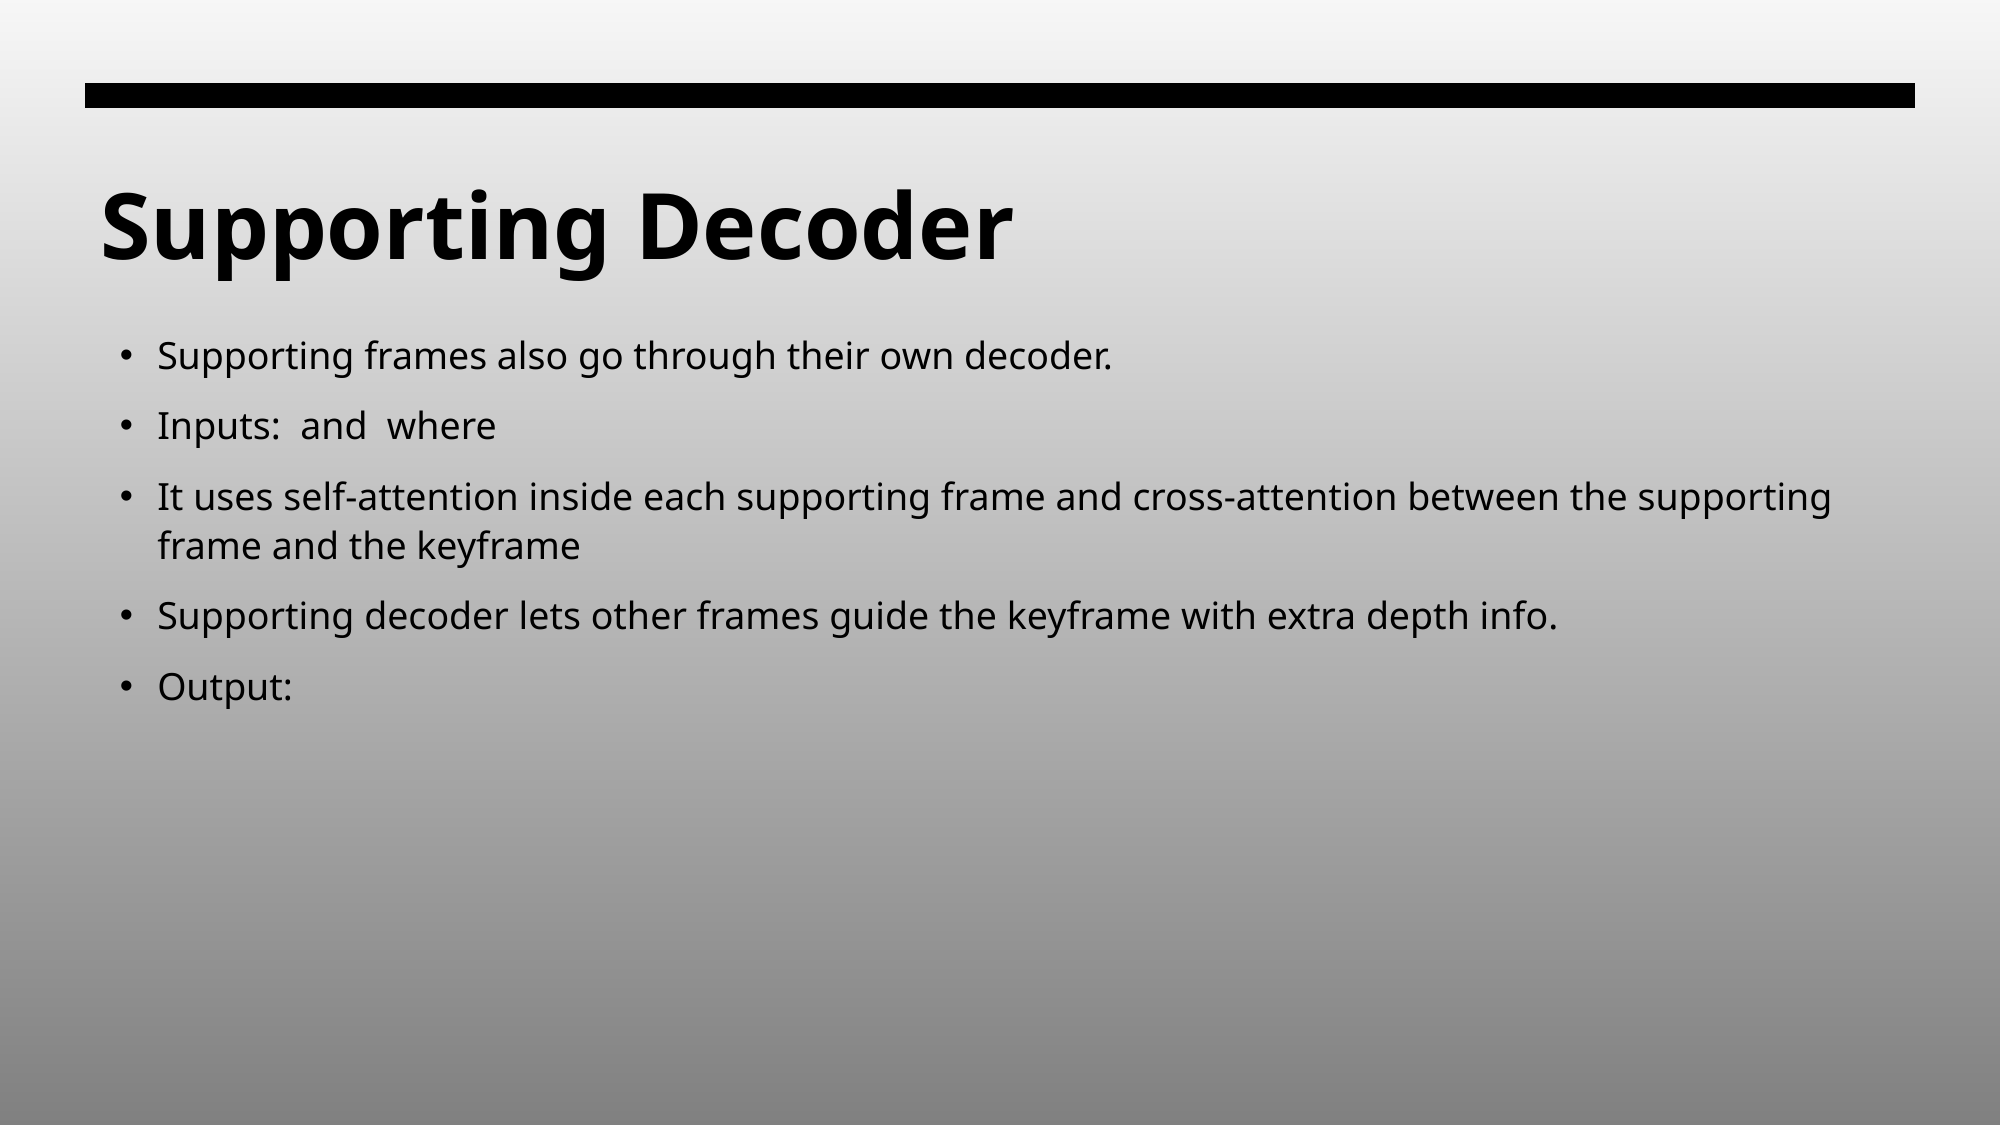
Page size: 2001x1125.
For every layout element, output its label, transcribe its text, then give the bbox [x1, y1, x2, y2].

title Supporting Decoder [85, 160, 1916, 401]
